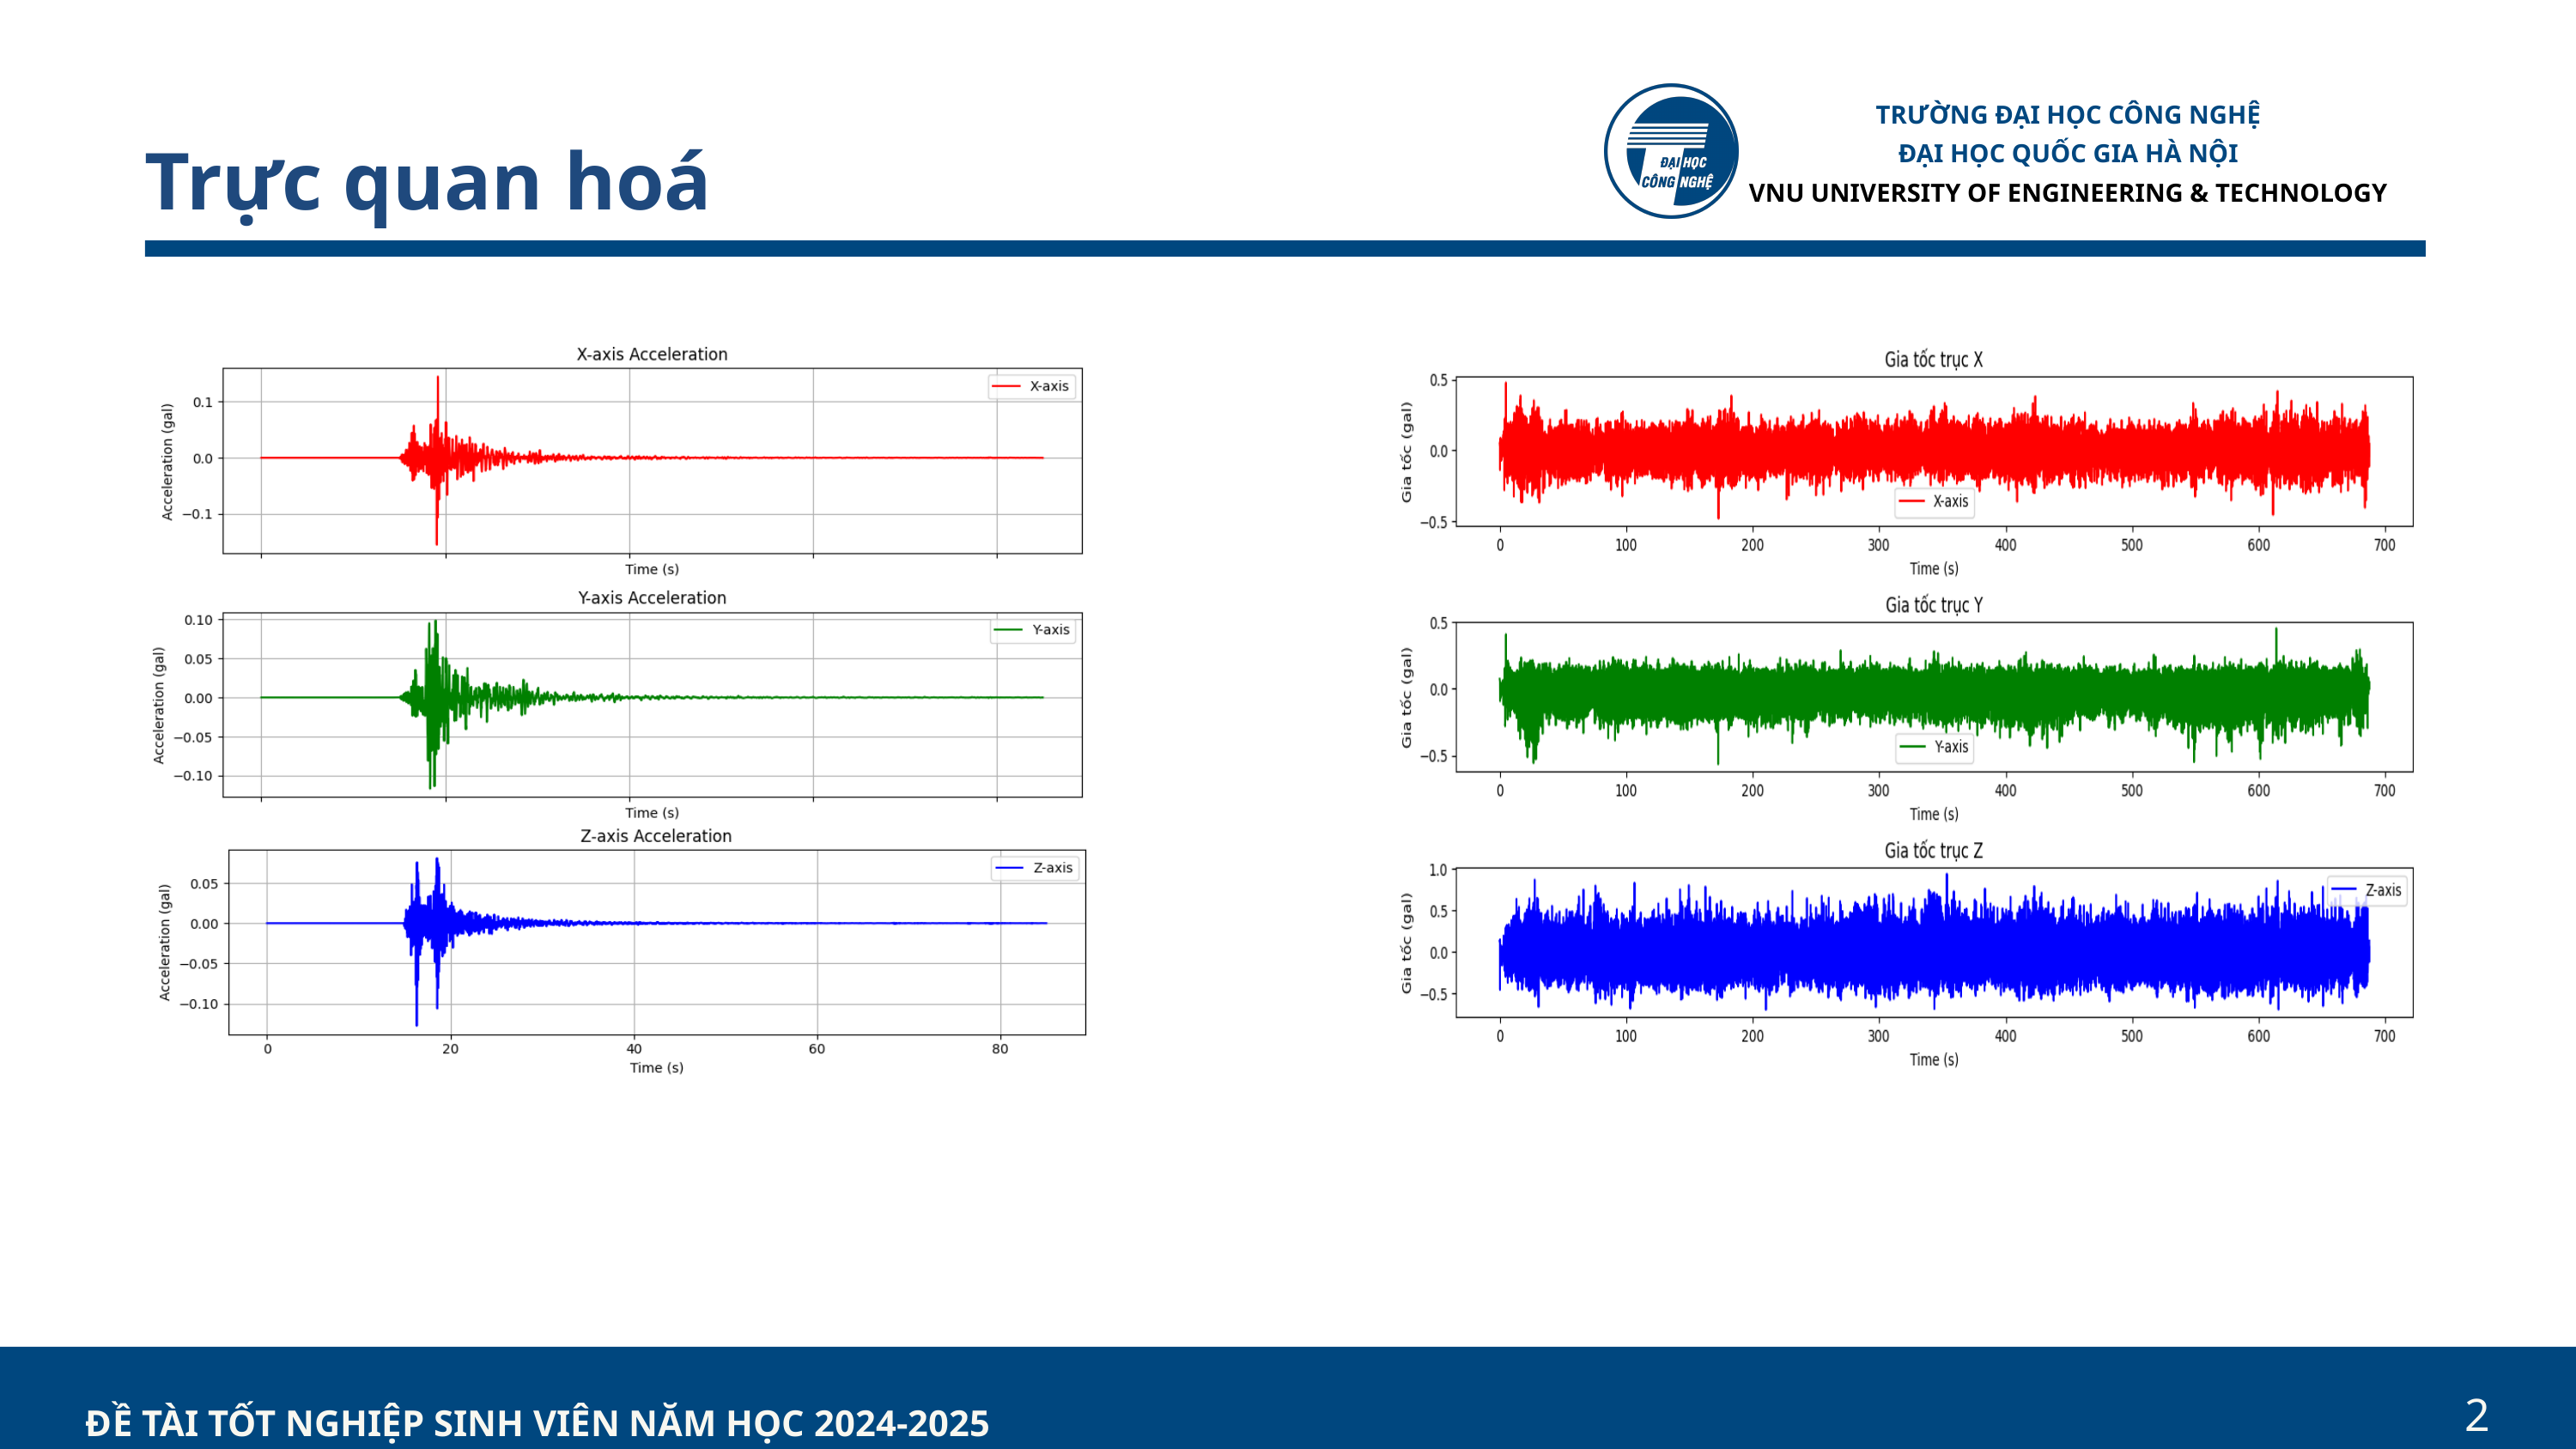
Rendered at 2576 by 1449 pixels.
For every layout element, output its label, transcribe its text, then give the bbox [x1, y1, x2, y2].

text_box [1603, 83, 2431, 219]
text_box [144, 240, 2426, 257]
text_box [0, 1346, 2576, 1449]
text_box Trực quan hoá [144, 90, 1077, 226]
picture [1391, 336, 2421, 1081]
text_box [144, 336, 1094, 1081]
